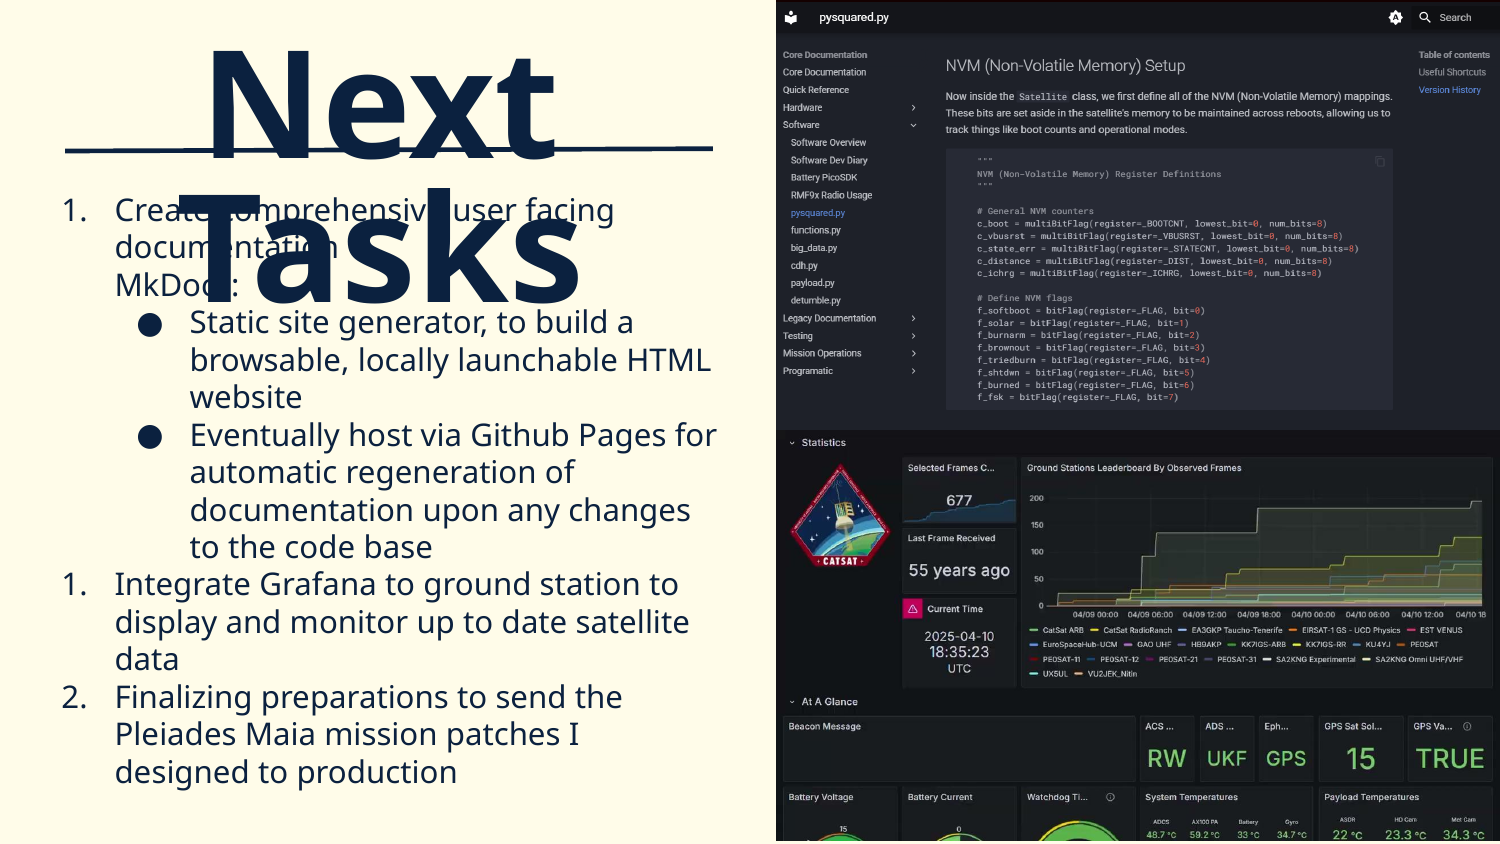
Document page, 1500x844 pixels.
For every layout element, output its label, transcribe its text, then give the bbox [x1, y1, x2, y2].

title Next Tasks [108, 28, 652, 122]
text_box Create comprehensive user facing documentation MkDocs: Static site generator, to build a browsable, locally launchable HTML website Eventually host via Github Pages for automatic regeneration of documentation upon any changes to the code base Integrate Grafana to ground station to display and monitor up to date satellite data Finalizing preparations to send the Pleiades Maia mission patches I designed to production [24, 175, 736, 807]
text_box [64, 148, 714, 152]
picture [776, 0, 1500, 841]
